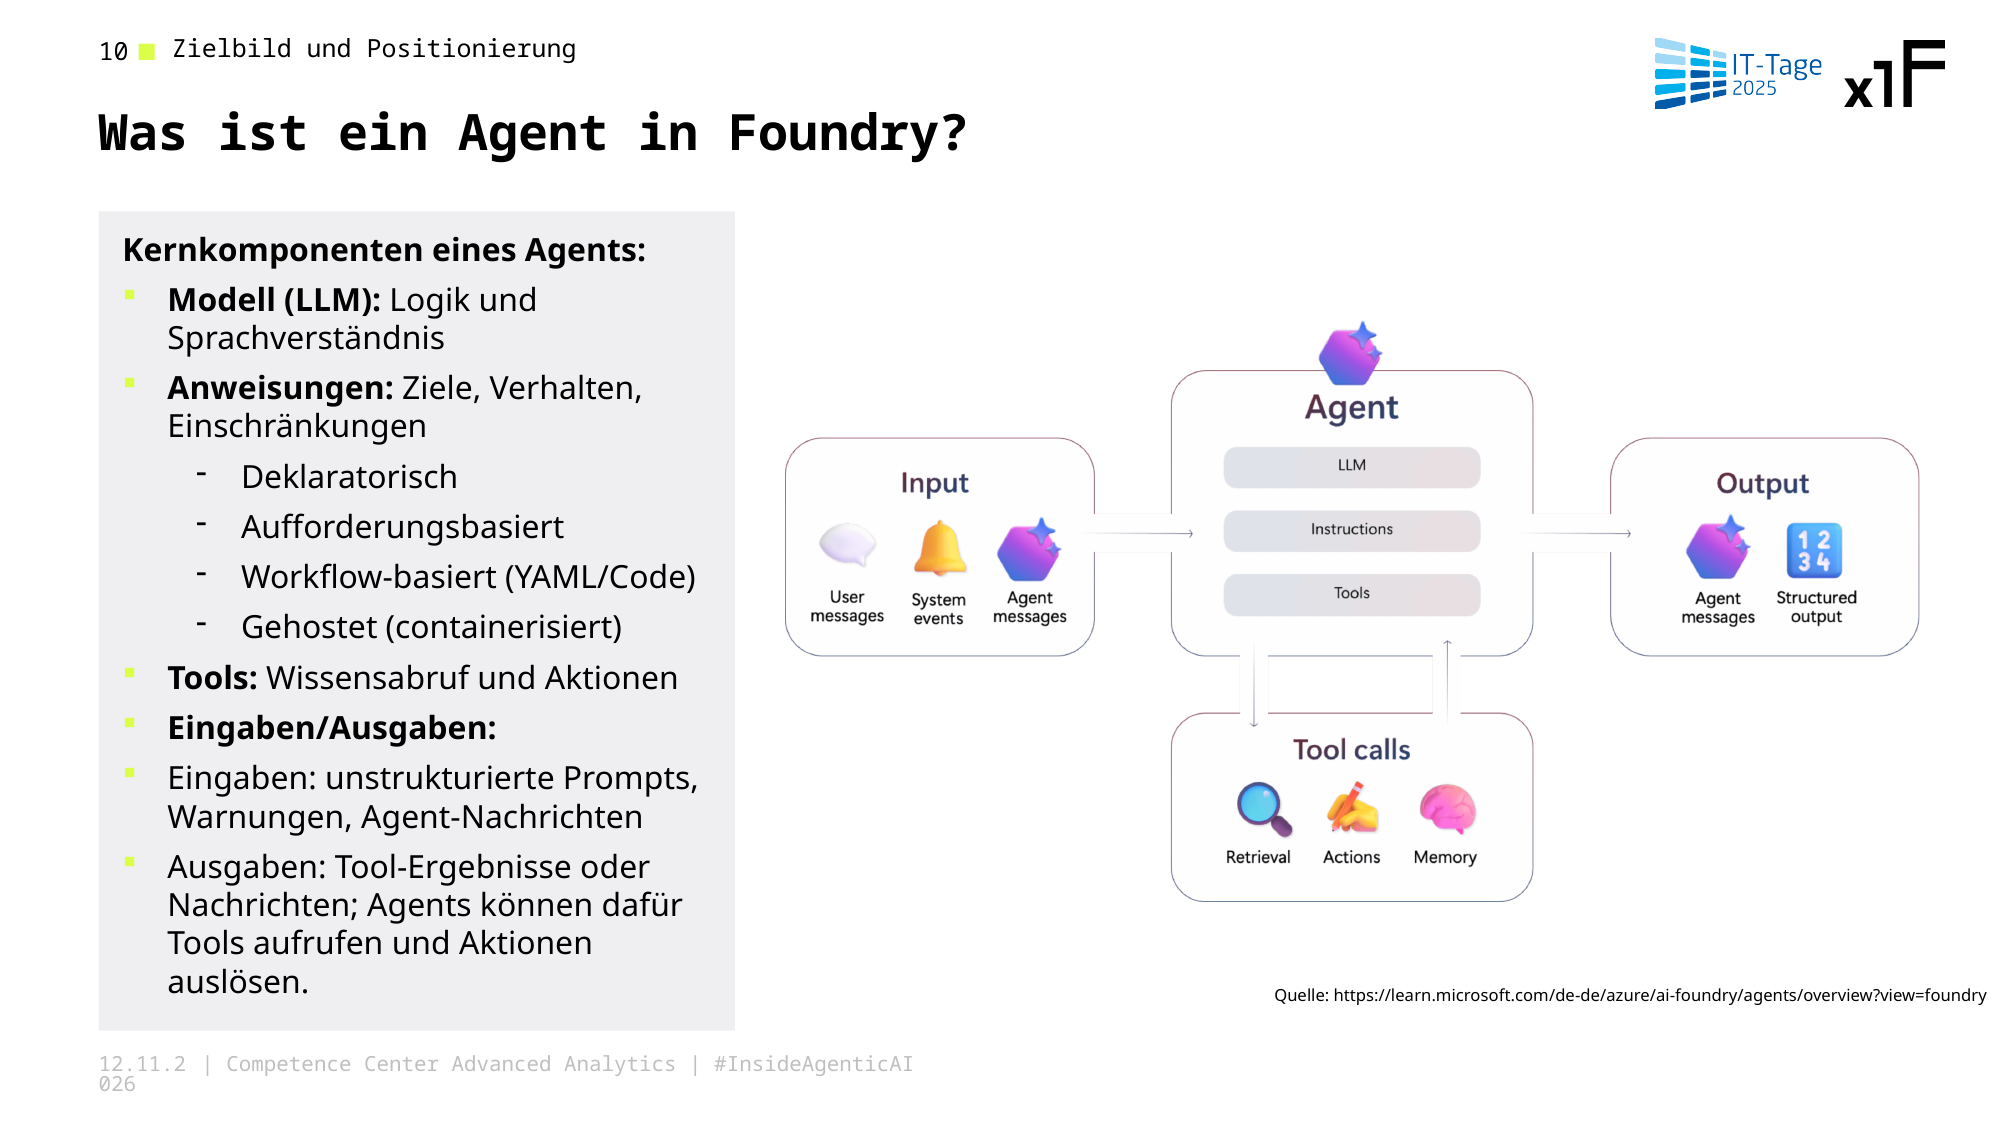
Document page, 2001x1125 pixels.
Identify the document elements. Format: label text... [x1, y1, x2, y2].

text_box Quelle: https://learn.microsoft.com/de-de/azure/ai-foundry/agents/overview?view=foundry [1256, 974, 2000, 1015]
footer | Competence Center Advanced Analytics | #InsideAgenticAI [201, 1042, 1902, 1103]
list Zielbild und Positionierung [176, 21, 1812, 74]
picture [644, 313, 2000, 902]
list Kernkomponenten eines Agents: Modell (LLM): Logik und Sprachverständnis Anweisungen: Ziele, Verhalten, Einschränkungen Deklaratorisch Aufforderungsbasiert Workflow-basiert (YAML/Code) Gehostet (containerisiert) Tools: Wissensabruf und Aktionen Eingaben/Ausgaben: Eingaben: unstrukturierte Prompts, Warnungen, Agent-Nachrichten Ausgaben: Tool-Ergebnisse oder Nachrichten; Agents können dafür Tools aufrufen und Aktionen auslösen. [98, 210, 736, 1032]
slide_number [98, 1042, 194, 1103]
list Was ist ein Agent in Foundry? [98, 94, 1812, 173]
picture [1844, 40, 1945, 107]
picture [1654, 38, 1822, 110]
text_box 10 [98, 21, 176, 82]
